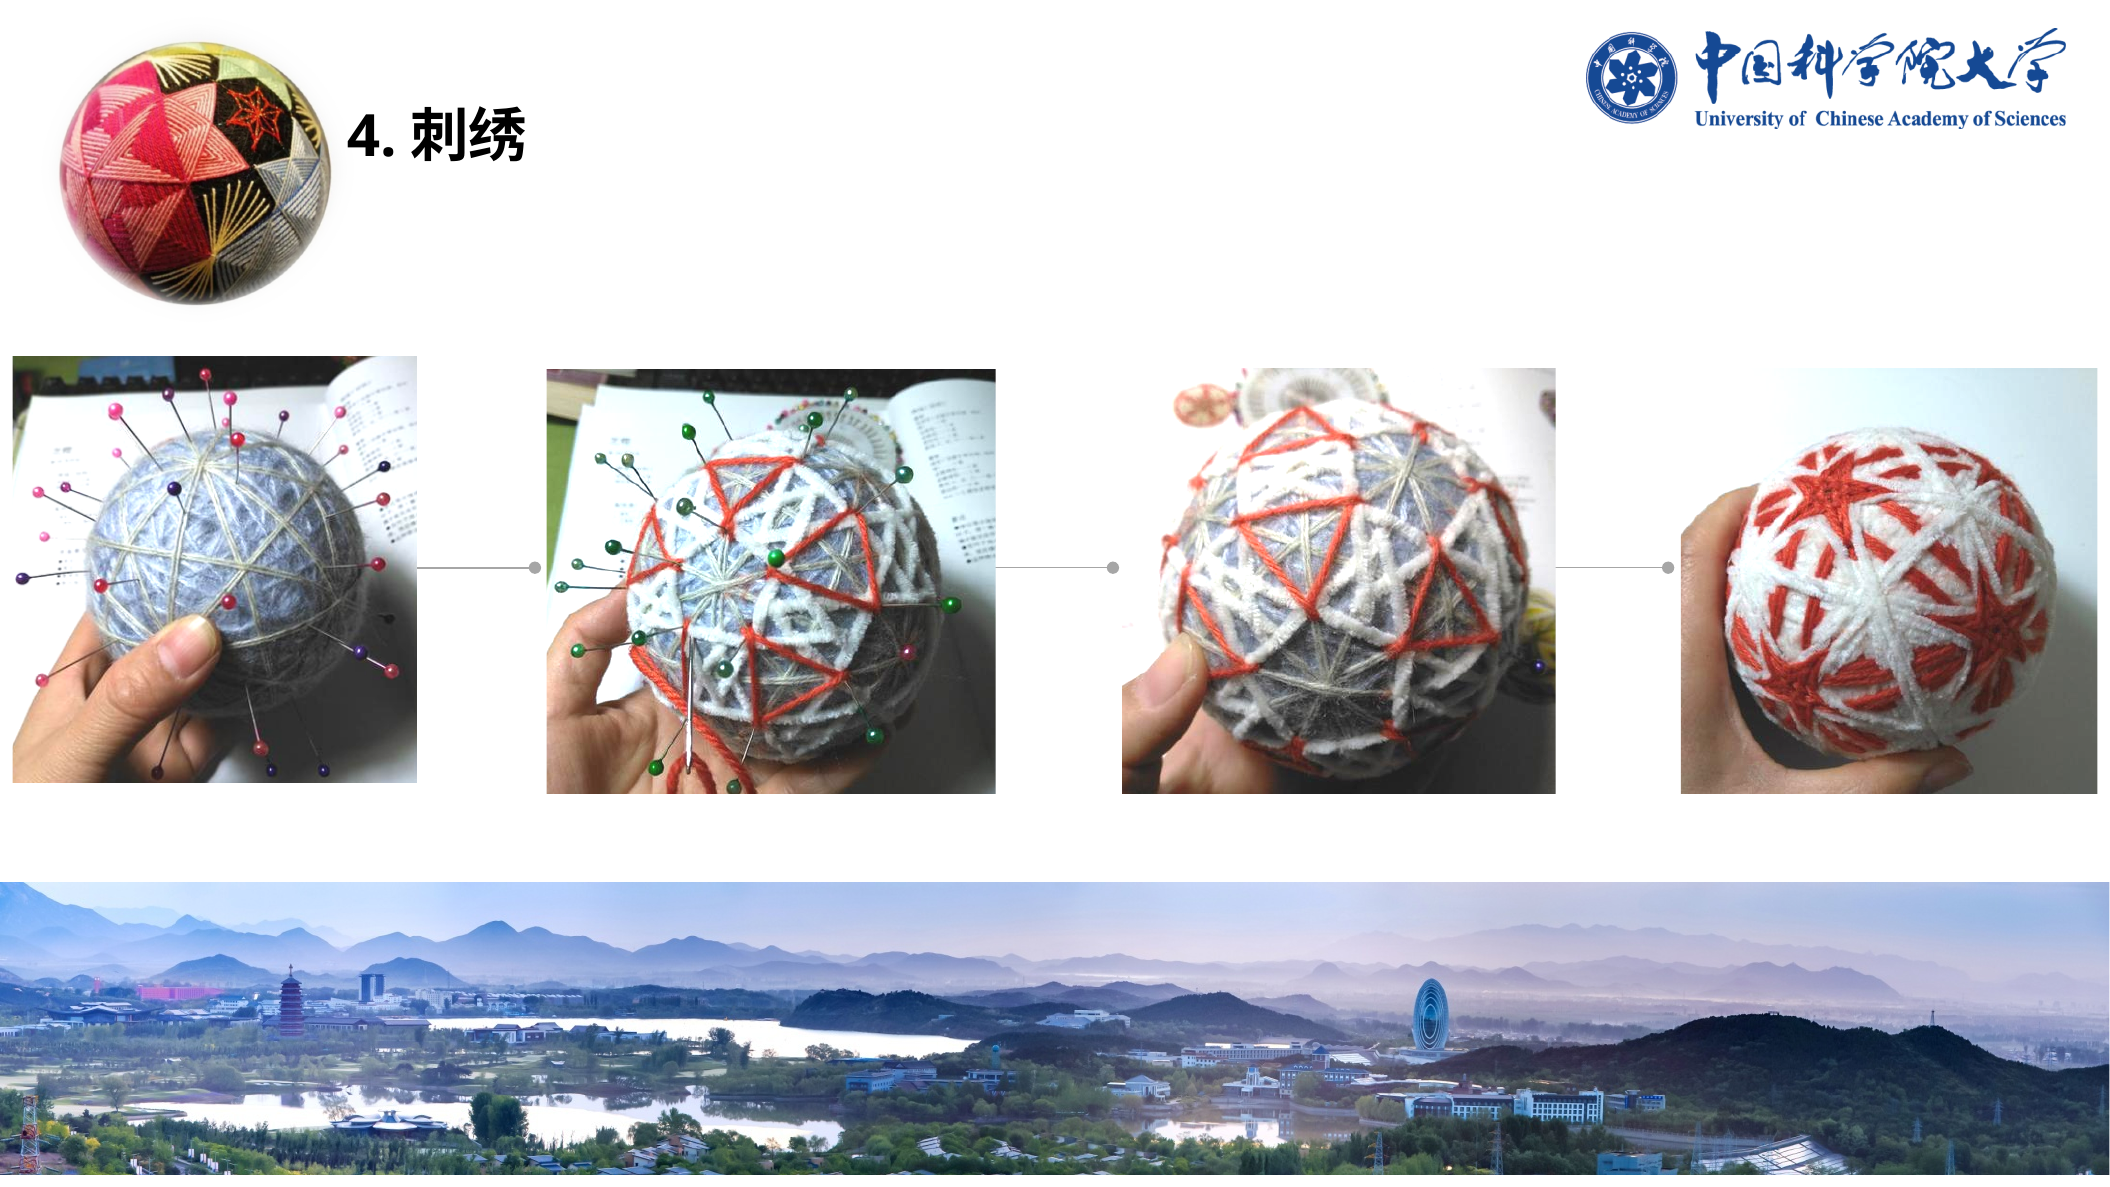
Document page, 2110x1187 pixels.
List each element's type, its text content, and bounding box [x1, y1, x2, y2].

picture [0, 882, 2110, 1175]
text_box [12, 356, 2098, 795]
picture [38, 14, 357, 325]
text_box 4.刺绣 [357, 55, 713, 176]
picture [1586, 28, 2066, 129]
